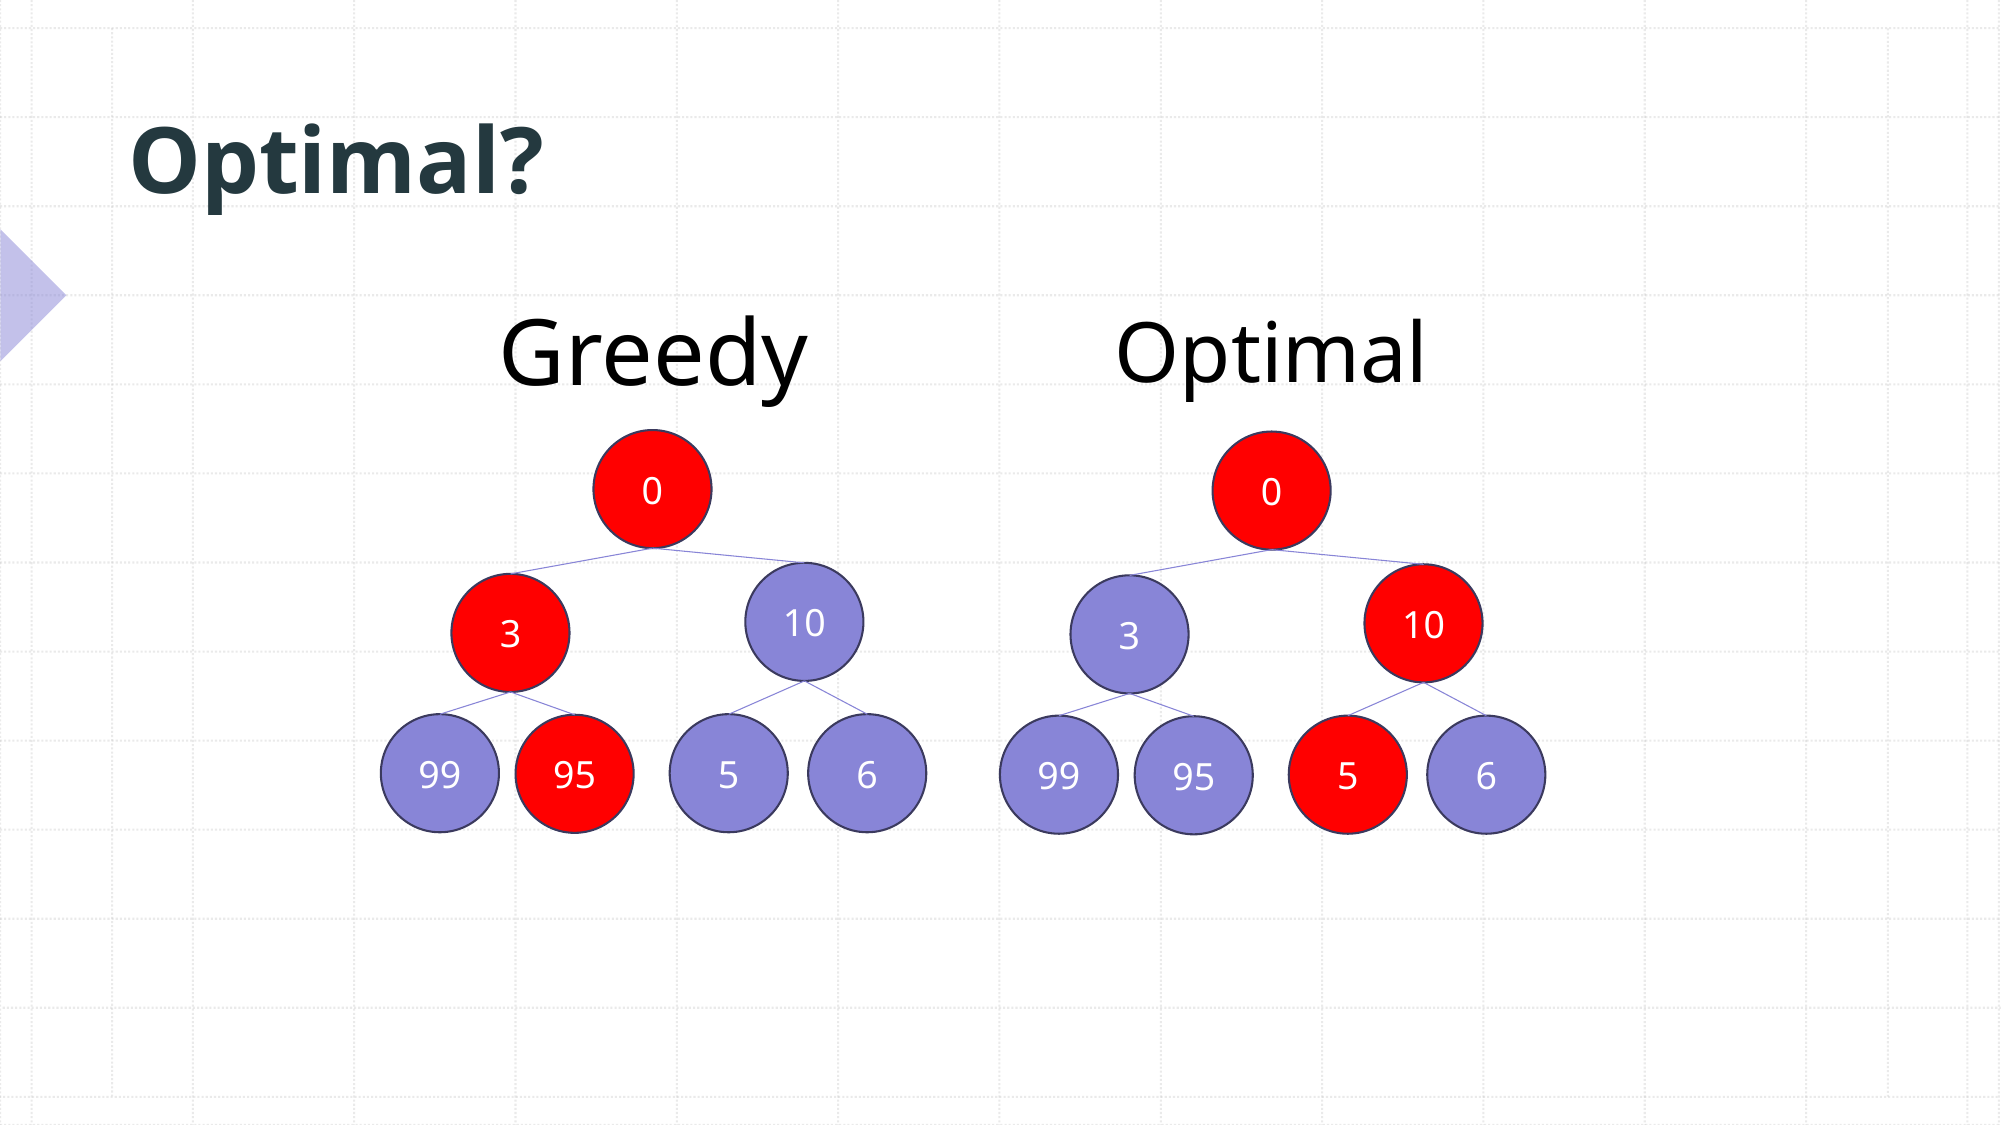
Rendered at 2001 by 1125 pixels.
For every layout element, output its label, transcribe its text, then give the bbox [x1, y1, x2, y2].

title Optimal? [113, 77, 1808, 220]
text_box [380, 430, 927, 833]
text_box Optimal [1099, 292, 1444, 407]
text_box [999, 431, 1546, 835]
text_box Greedy [484, 286, 824, 412]
